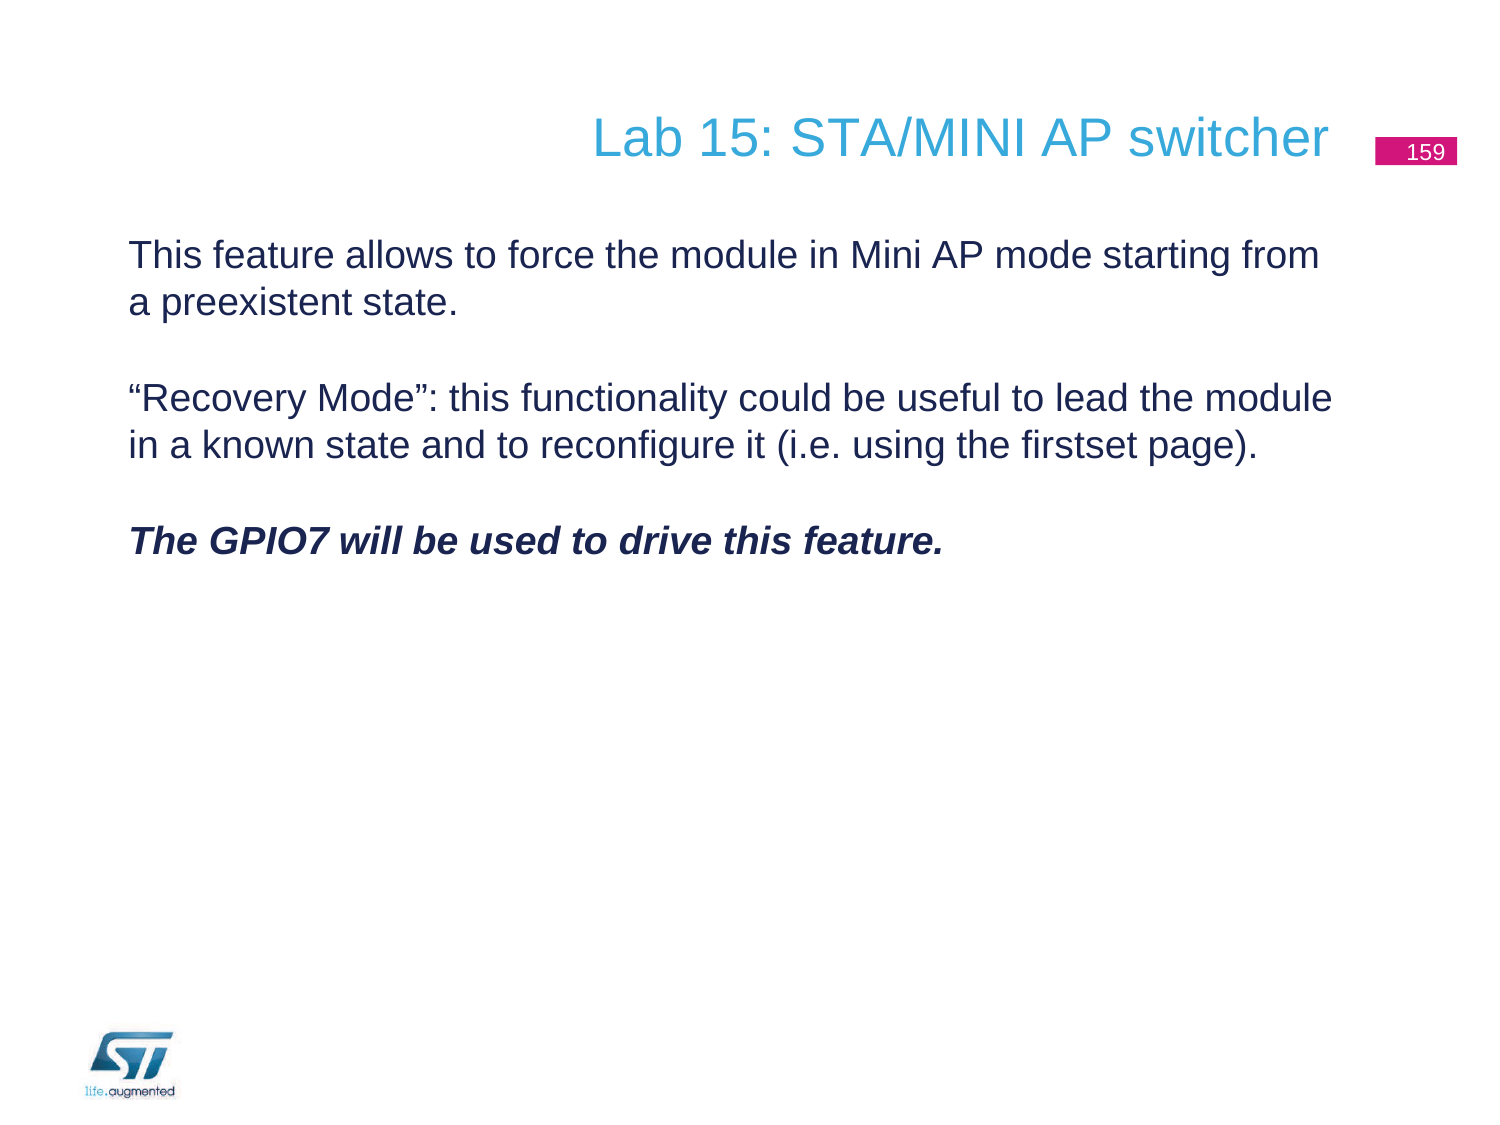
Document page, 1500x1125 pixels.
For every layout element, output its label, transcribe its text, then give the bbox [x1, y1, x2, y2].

picture [78, 1022, 182, 1104]
text_box 159 [1375, 137, 1458, 166]
text_box This feature allows to force the module in Mini AP mode starting from a preexistent state. “Recovery Mode”: this functionality could be useful to lead the module in a known state and to reconfigure it (i.e. using the firstset page). The GPIO7 will be used to drive this feature. [126, 228, 1340, 563]
title Lab 15: STA/MINI AP switcher [128, 102, 1376, 291]
